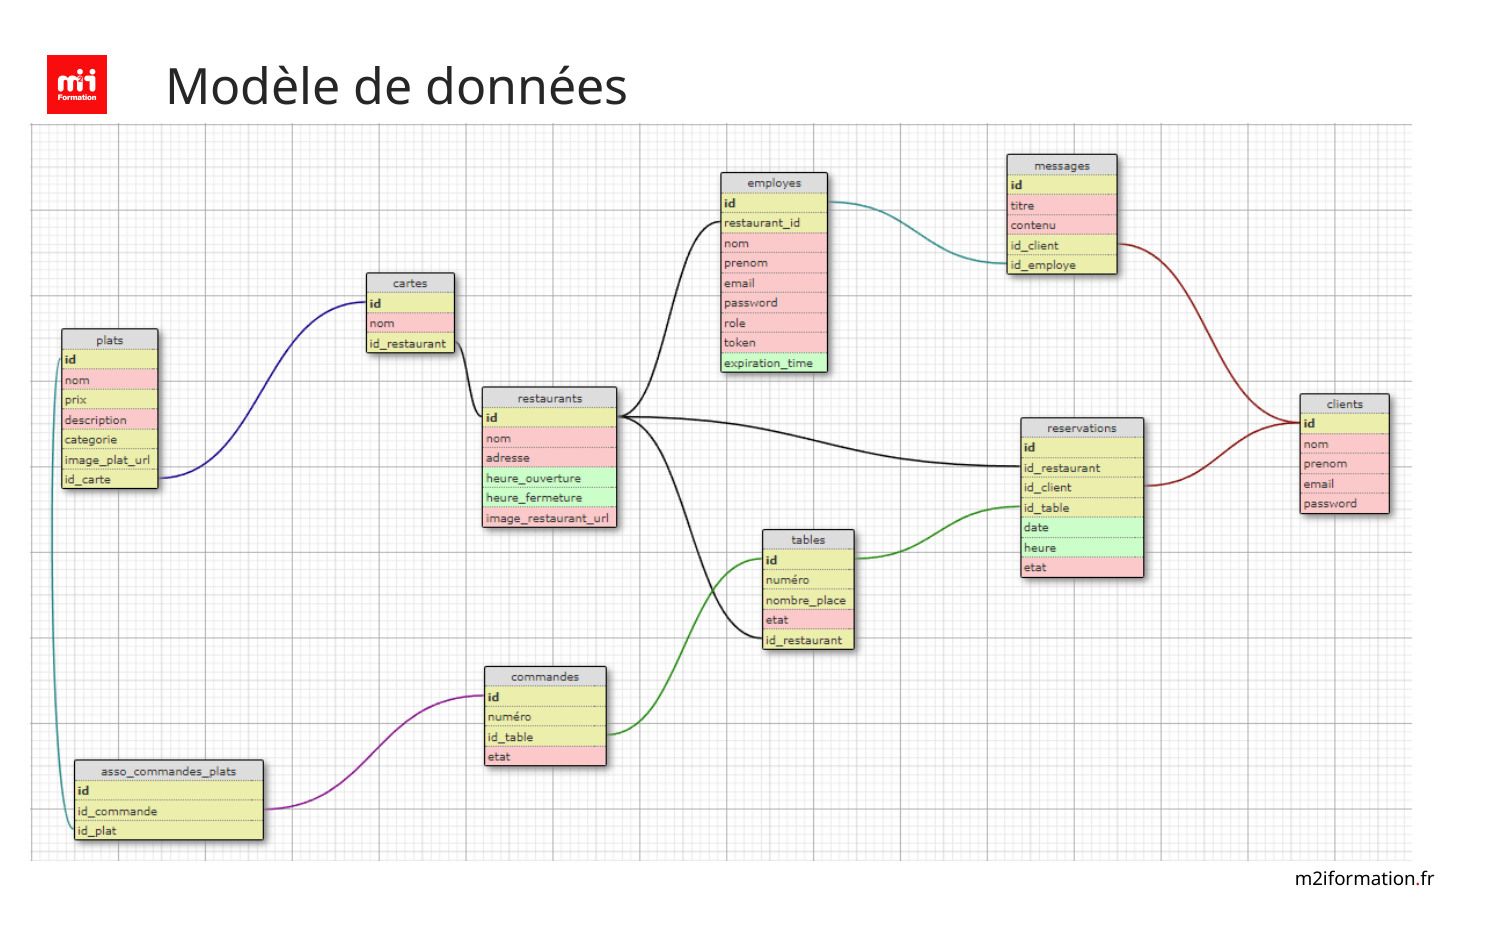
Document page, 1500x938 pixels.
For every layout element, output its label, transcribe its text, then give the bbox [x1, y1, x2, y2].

title Modèle de données [150, 45, 1451, 124]
picture [29, 123, 1412, 861]
